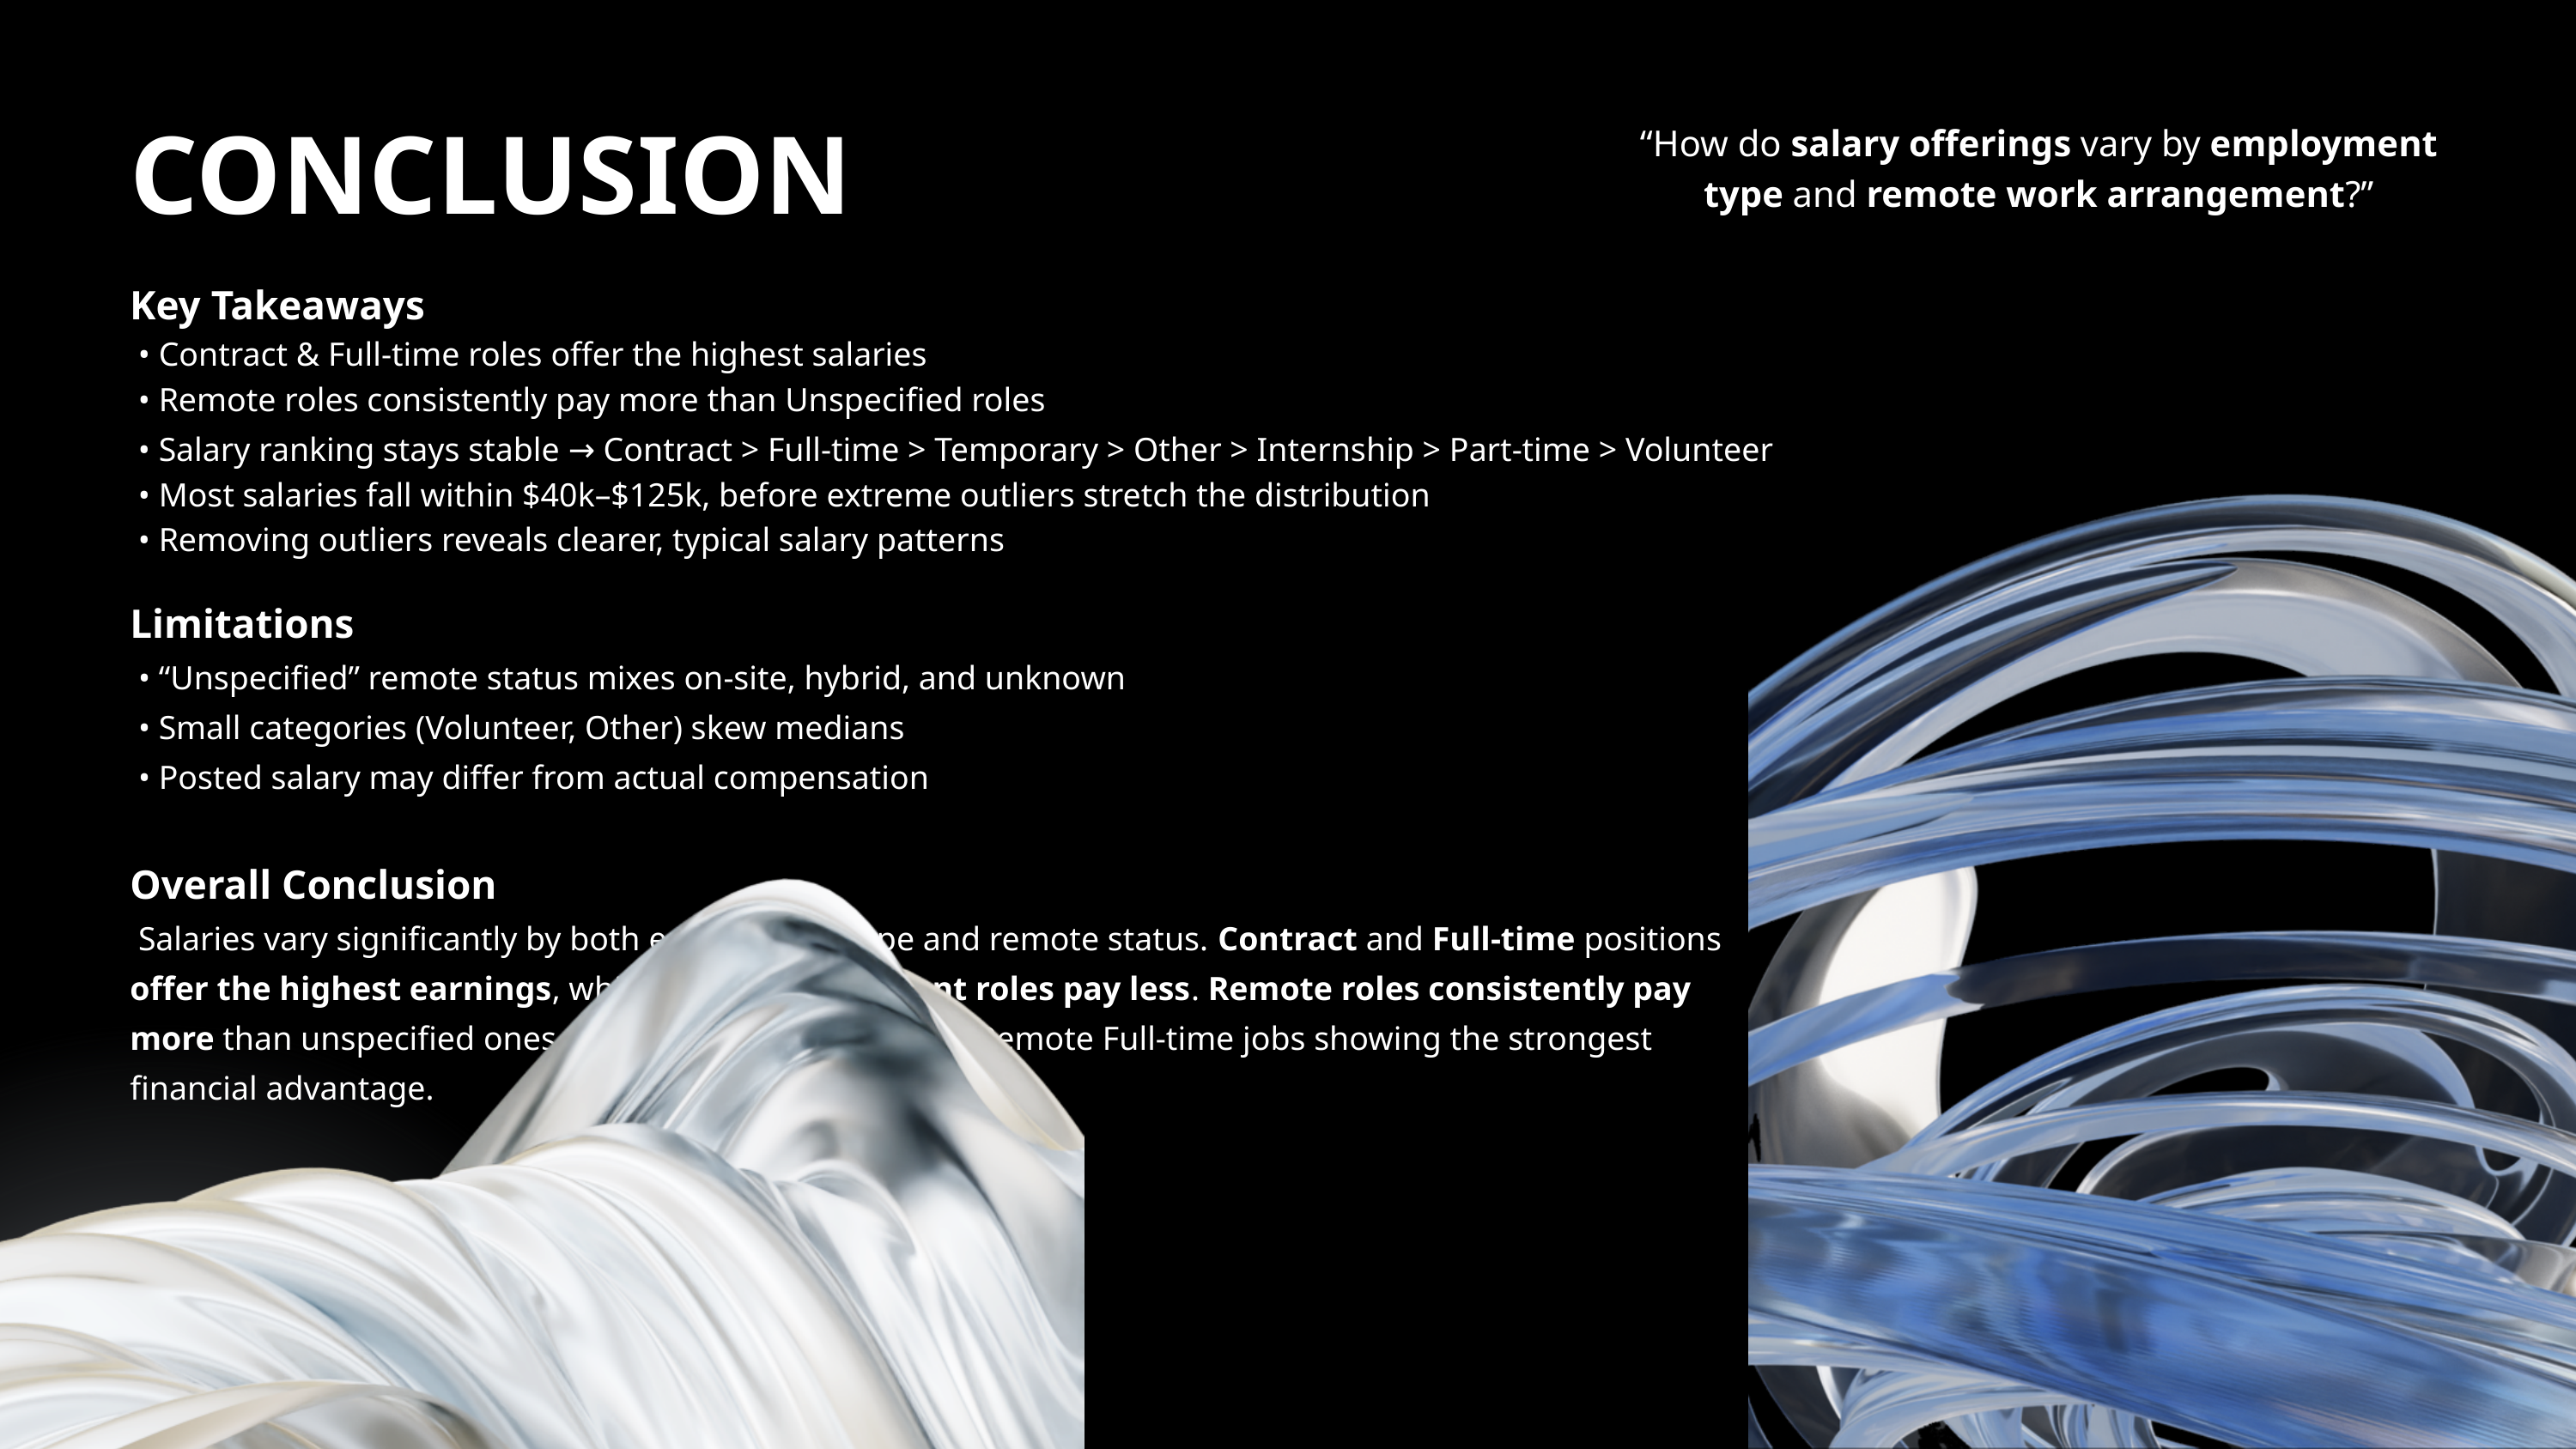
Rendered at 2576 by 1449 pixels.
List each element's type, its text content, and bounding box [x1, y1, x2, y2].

text_box [1748, 493, 2576, 1449]
text_box Key Takeaways • Contract & Full-time roles offer the highest salaries • Remote roles consistently pay more than Unspecified roles • Salary ranking stays stable → Contract > Full-time > Temporary > Other > Internship > Part-time > Volunteer • Most salaries fall within $40k–$125k, before extreme outliers stretch the distribution • Removing outliers reveals clearer, typical salary patterns [130, 266, 2039, 558]
text_box “How do salary offerings vary by employment type and remote work arrangement?” [1604, 113, 2473, 215]
text_box [0, 608, 1084, 1449]
text_box CONCLUSION [130, 85, 1015, 236]
text_box Limitations • “Unspecified” remote status mixes on-site, hybrid, and unknown • Small categories (Volunteer, Other) skew medians • Posted salary may differ from actual compensation Overall Conclusion Salaries vary significantly by both employment type and remote status. Contract and Full-time positions offer the highest earnings, while lower-commitment roles pay less. Remote roles consistently pay more than unspecified ones, with Remote Contract and Remote Full-time jobs showing the strongest financial advantage. [130, 585, 1749, 1167]
